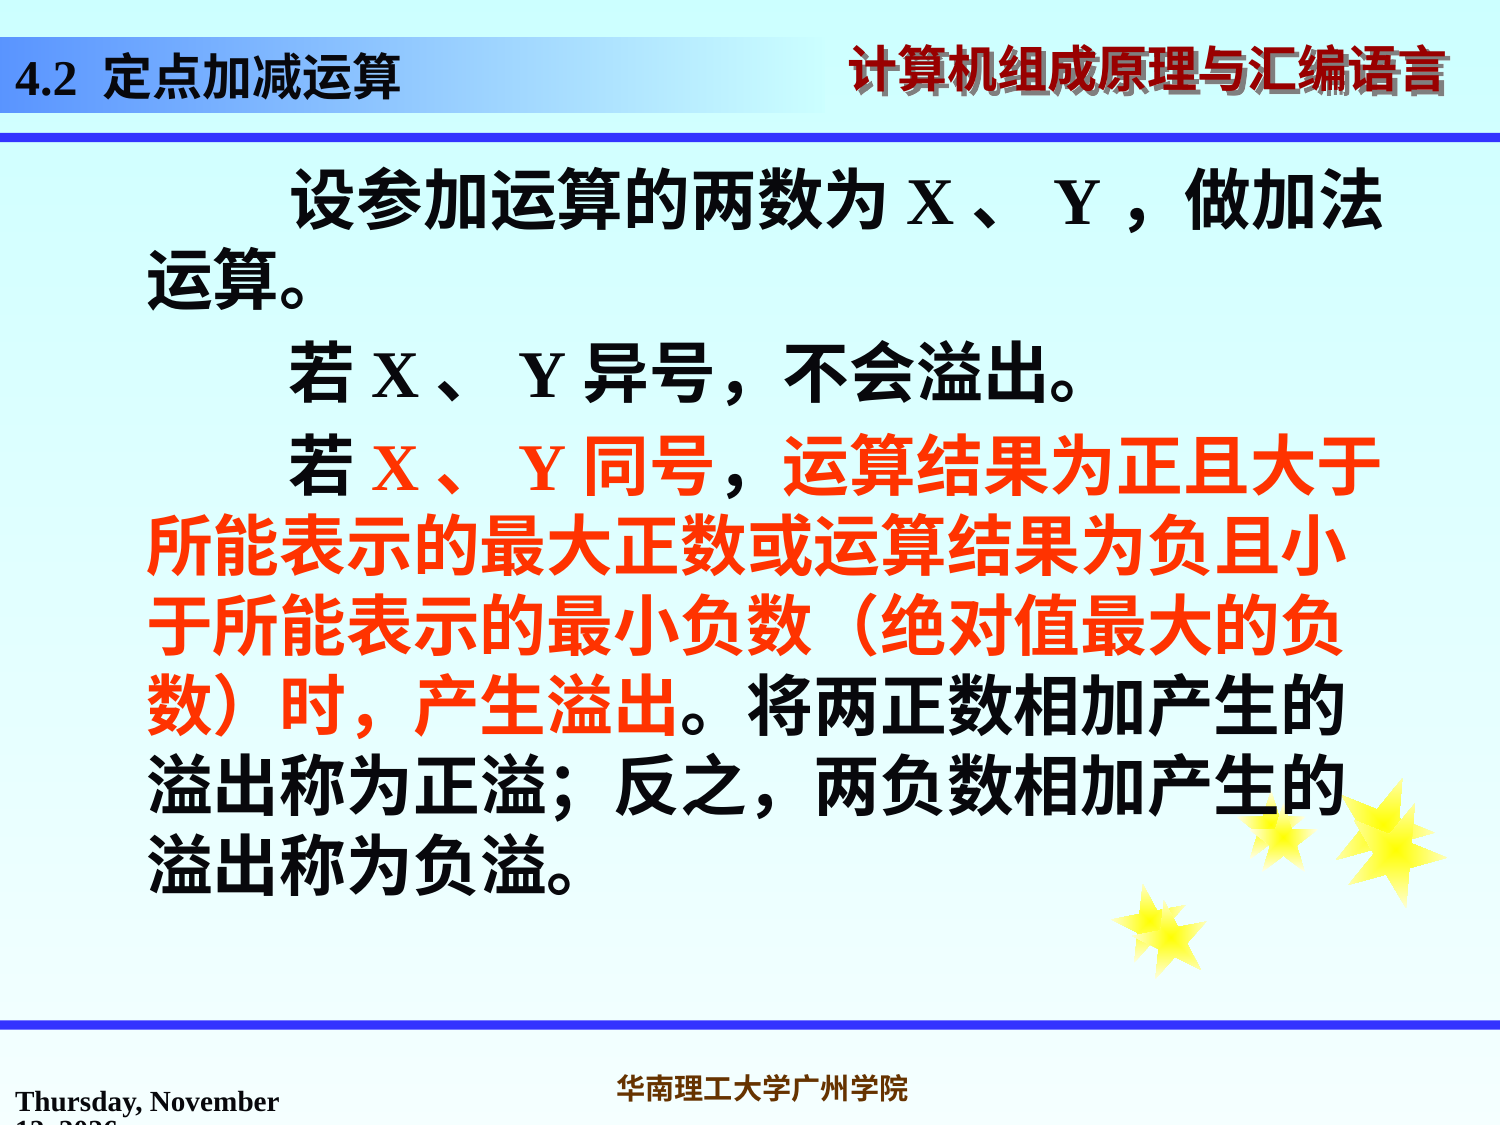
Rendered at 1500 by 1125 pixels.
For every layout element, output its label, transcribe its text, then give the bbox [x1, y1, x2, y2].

title 4.2 定点加减运算 [0, 37, 825, 113]
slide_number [0, 1050, 313, 1125]
footer 华南理工大学广州学院 [525, 1050, 1000, 1125]
list 设参加运算的两数为X、Y，做加法运算。 若X、Y异号，不会溢出。 若X、Y同号，运算结果为正且大于所能表示的最大正数或运算结果为负且小于所能表示的最小负数（绝对值最大的负数）时，产生溢出。将两正数相加产生的溢出称为正溢；反之，两负数相加产生的溢出称为负溢。 [75, 149, 1400, 991]
